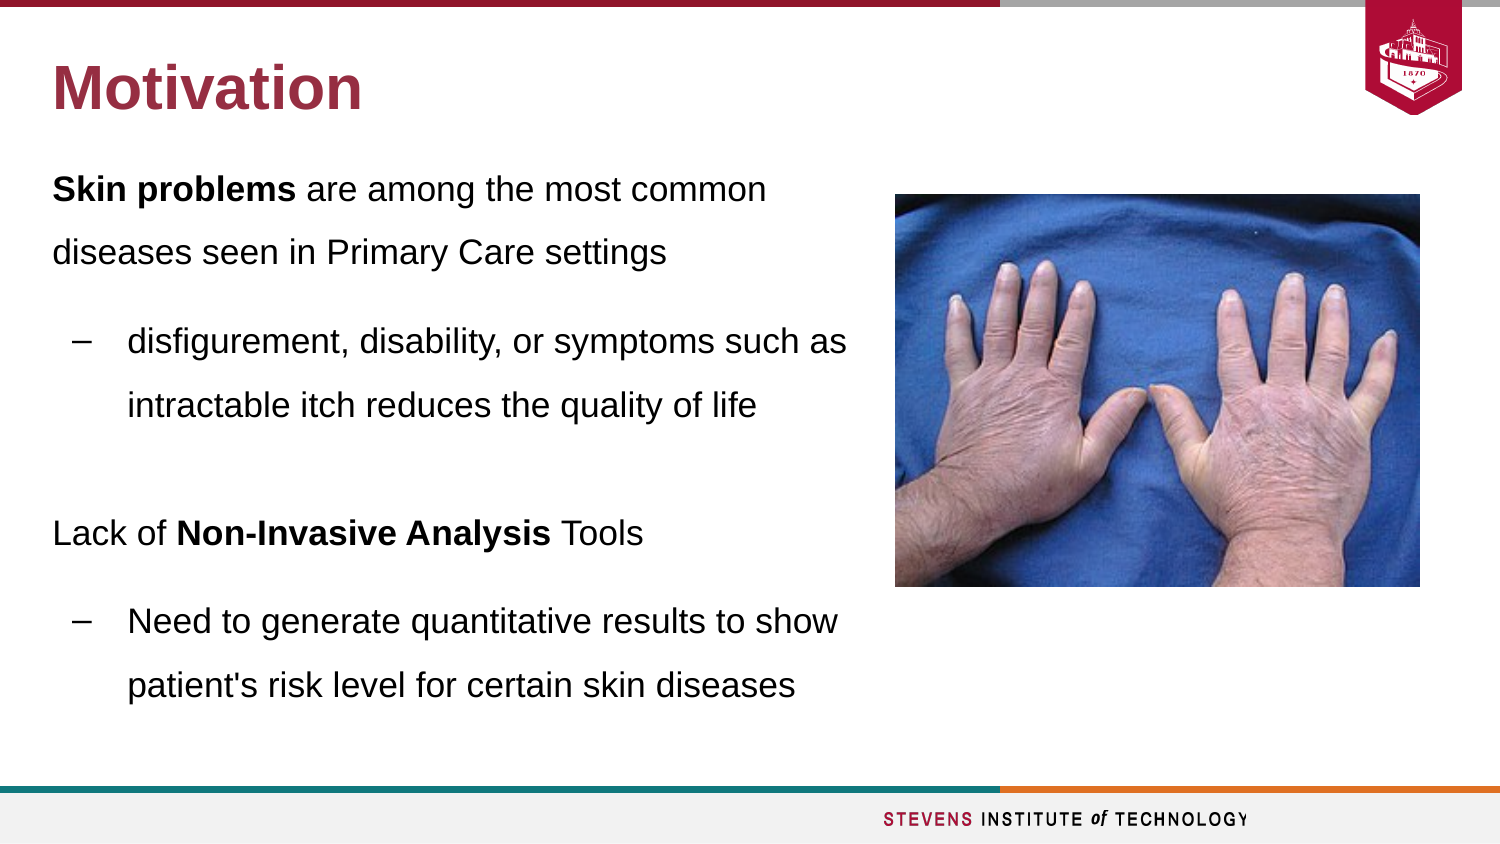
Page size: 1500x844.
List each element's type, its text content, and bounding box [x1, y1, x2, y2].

picture [884, 810, 1246, 826]
picture [1365, 0, 1462, 115]
picture [894, 194, 1420, 587]
title Motivation [37, 39, 1236, 106]
list Skin problems are among the most common diseases seen in Primary Care settings disfigurement, disability, or symptoms such as intractable itch reduces the quality of life Lack of Non-Invasive Analysis Tools Need to generate quantitative results to show patient's risk level for certain skin diseases [37, 136, 880, 750]
